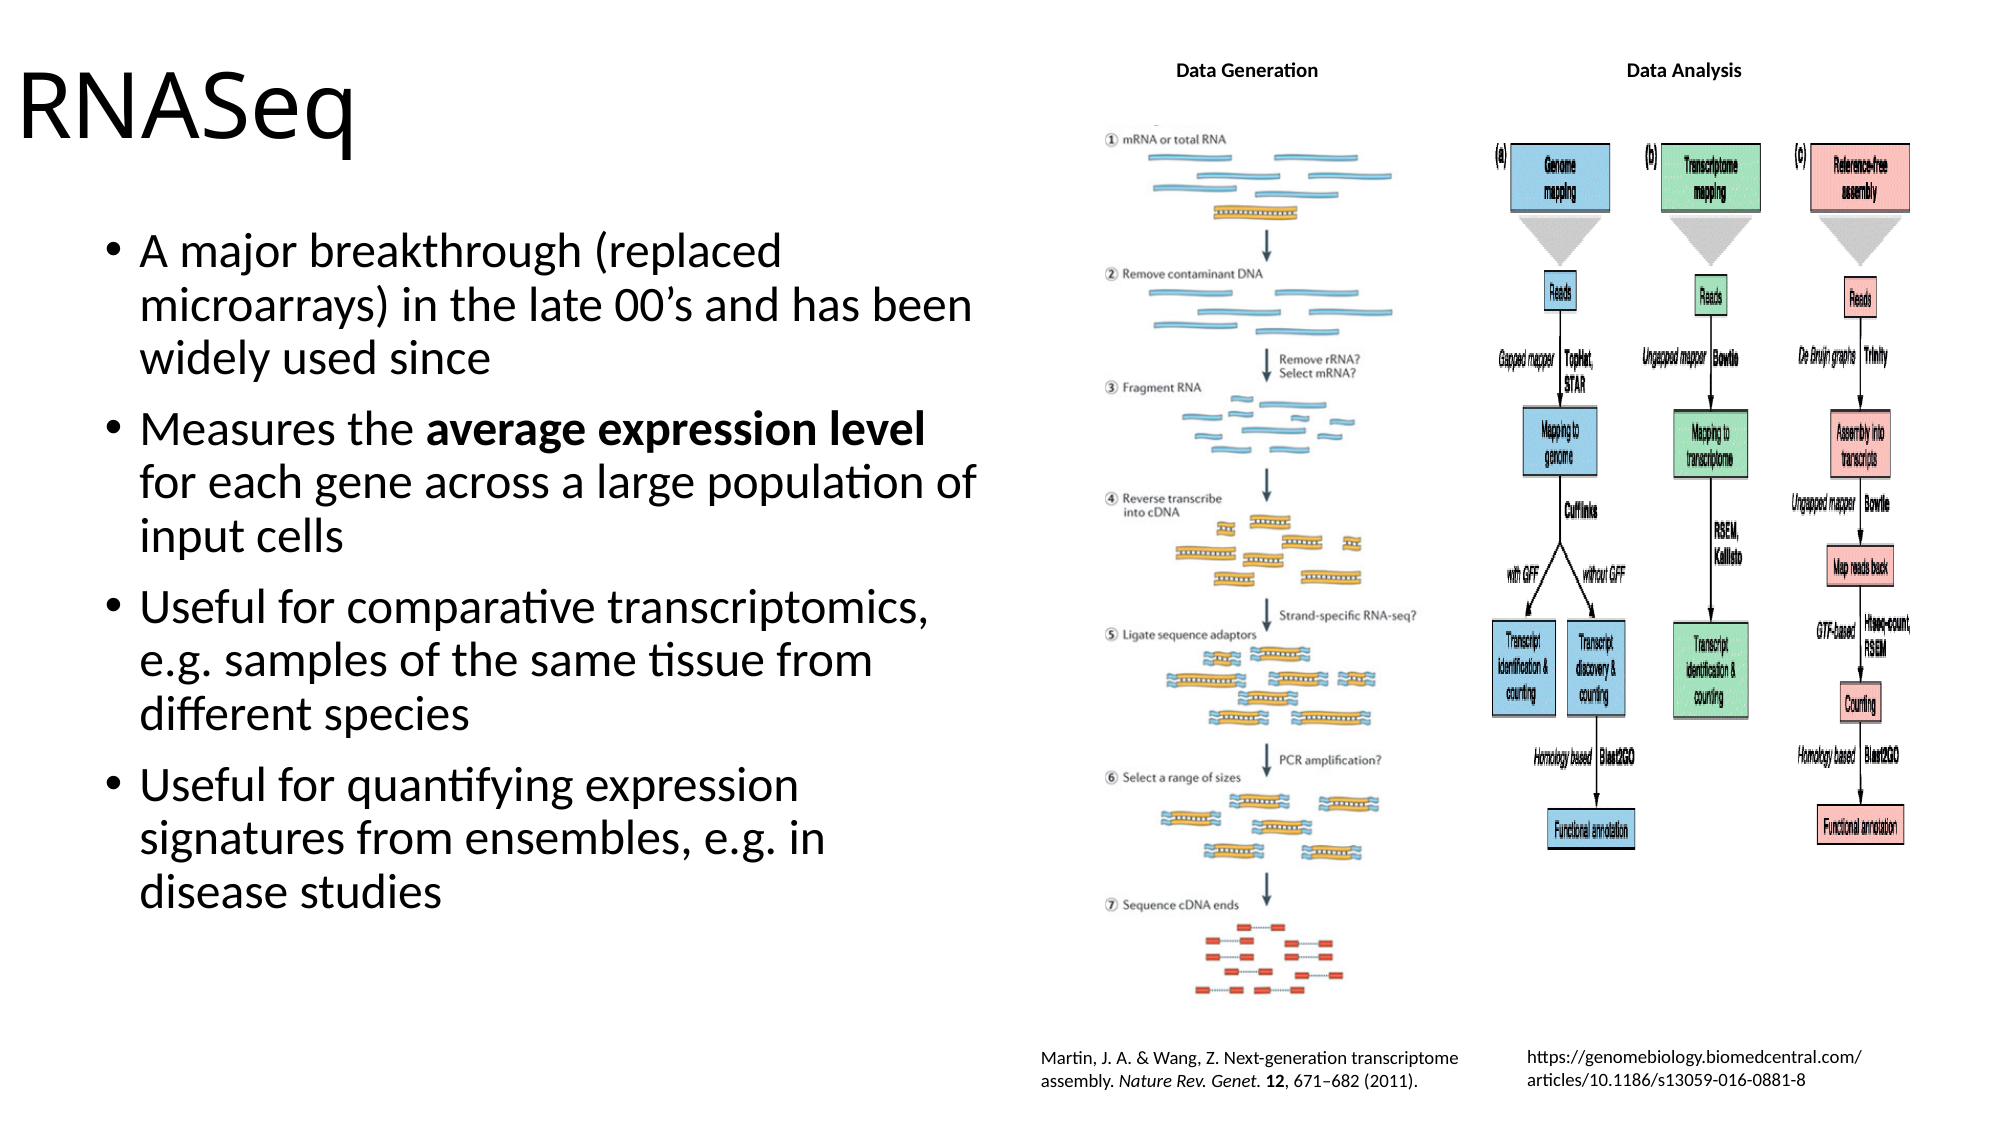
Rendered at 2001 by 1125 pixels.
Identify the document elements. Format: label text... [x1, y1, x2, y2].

picture [1492, 143, 1910, 850]
picture [1105, 124, 1434, 1038]
text_box https://genomebiology.biomedcentral.com/articles/10.1186/s13059-016-0881-8 [1512, 1037, 1945, 1098]
title RNASeq [0, 0, 1725, 218]
text_box Data Analysis [1607, 49, 1757, 90]
list A major breakthrough (replaced microarrays) in the late 00’s and has been widely used since Measures the average expression level for each gene across a large population of input cells Useful for comparative transcriptomics, e.g. samples of the same tissue from different species Useful for quantifying expression signatures from ensembles, e.g. in disease studies [89, 217, 1000, 932]
text_box Martin, J. A. & Wang, Z. Next-generation transcriptome assembly. Nature Rev. Genet. 12, 671–682 (2011). [1026, 1038, 1513, 1099]
text_box Data Generation [1156, 49, 1334, 90]
